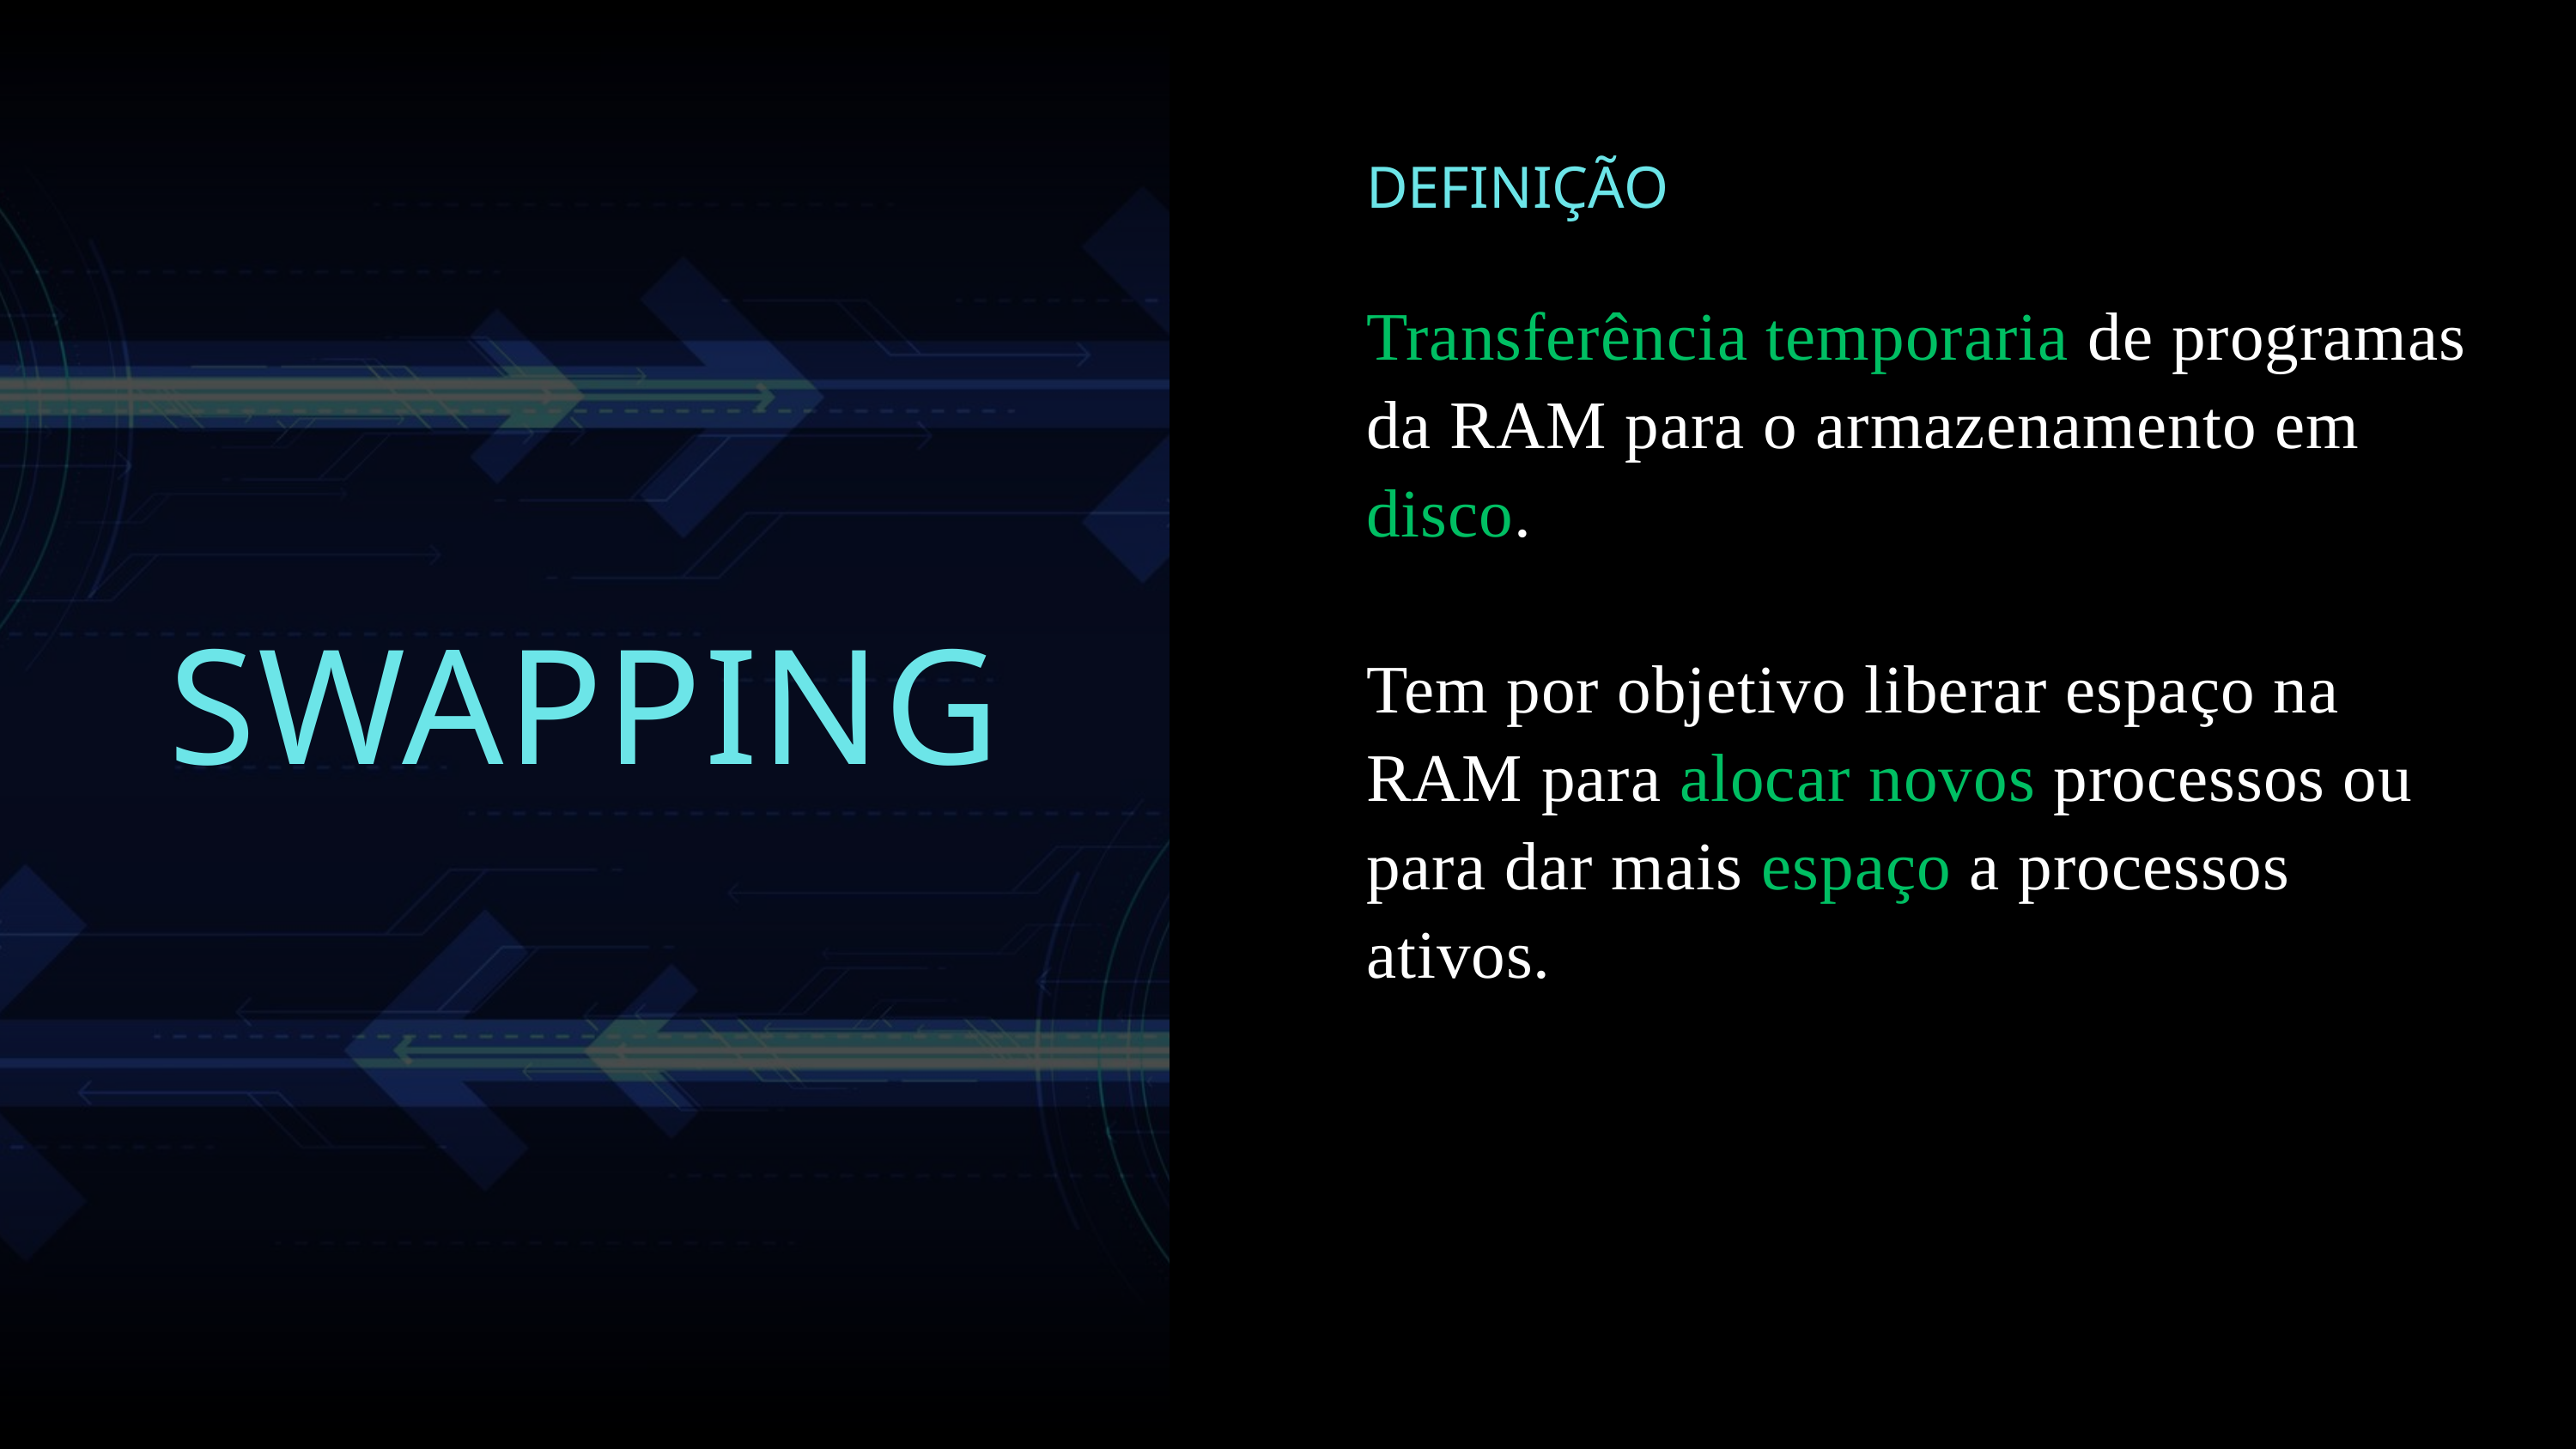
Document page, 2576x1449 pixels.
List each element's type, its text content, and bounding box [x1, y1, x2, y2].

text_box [0, 0, 1170, 1449]
text_box DEFINIÇÃO [1366, 145, 2432, 221]
text_box Transferência temporaria de programas da RAM para o armazenamento em disco. Tem por objetivo liberar espaço na RAM para alocar novos processos ou para dar mais espaço a processos ativos. [1366, 285, 2476, 992]
